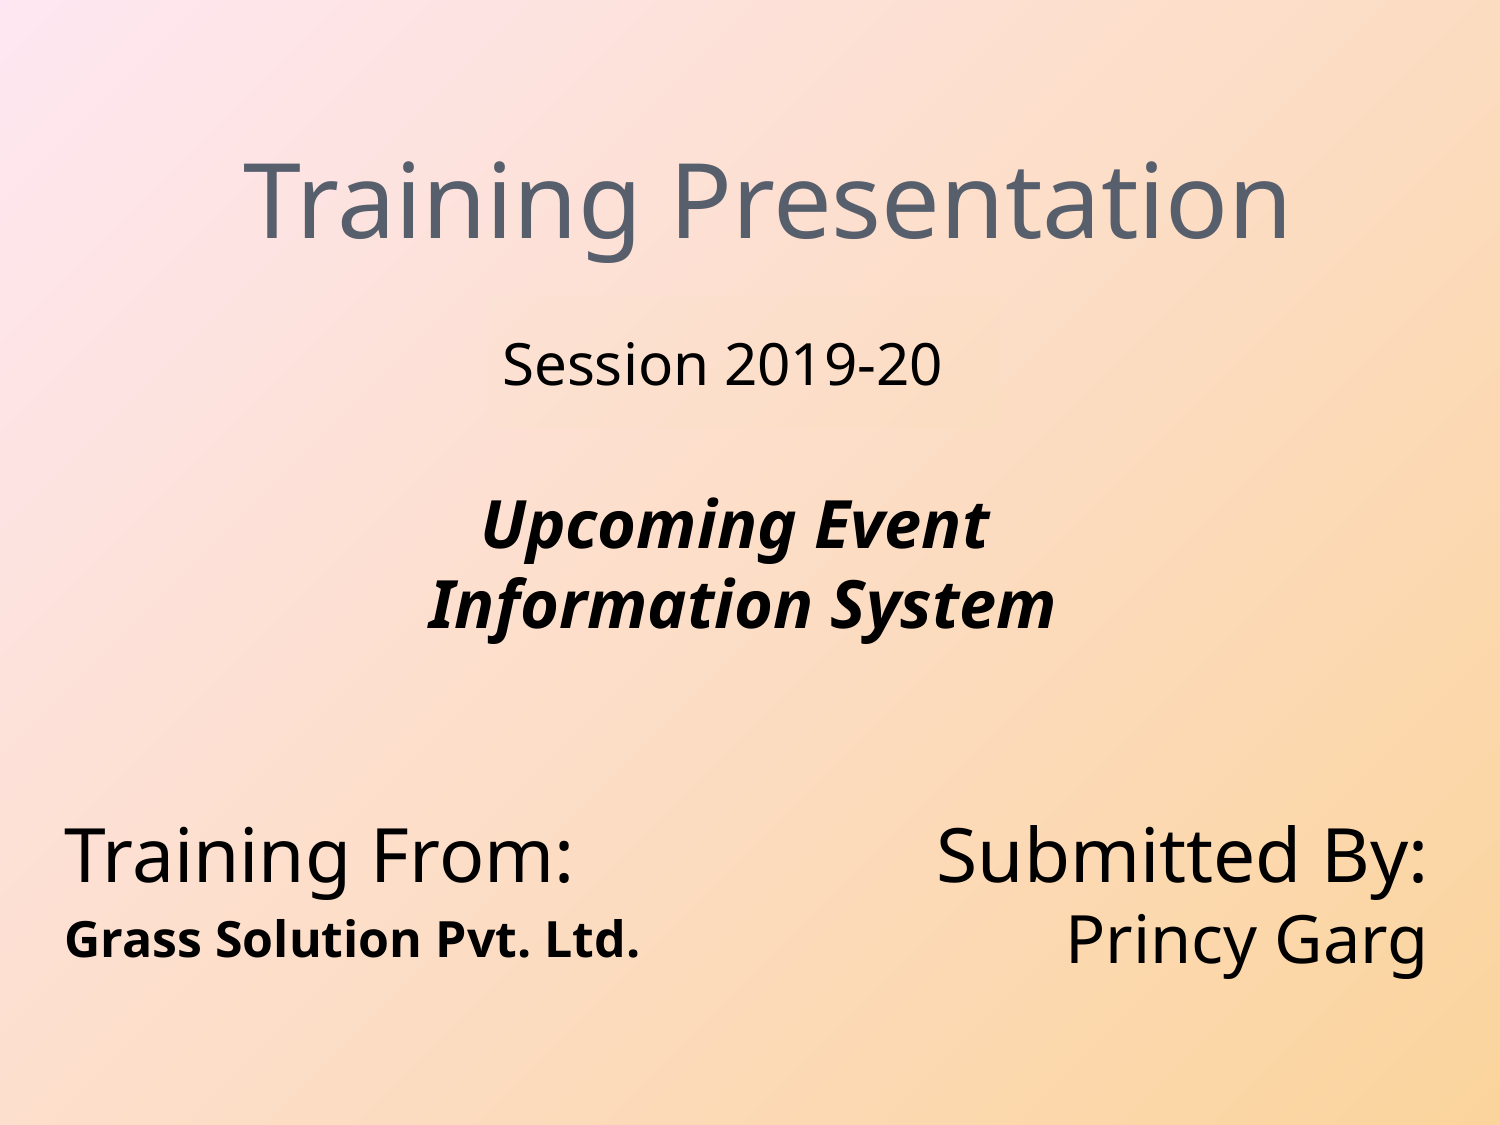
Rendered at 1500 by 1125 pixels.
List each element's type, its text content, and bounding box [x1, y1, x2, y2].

text_box Upcoming Event Information System [299, 474, 1188, 650]
text_box Training From: Grass Solution Pvt. Ltd. [49, 799, 788, 976]
text_box Submitted By: Princy Garg [856, 799, 1444, 985]
text_box Training Presentation [93, 126, 1444, 277]
text_box Session 2019-20 [485, 294, 1002, 431]
